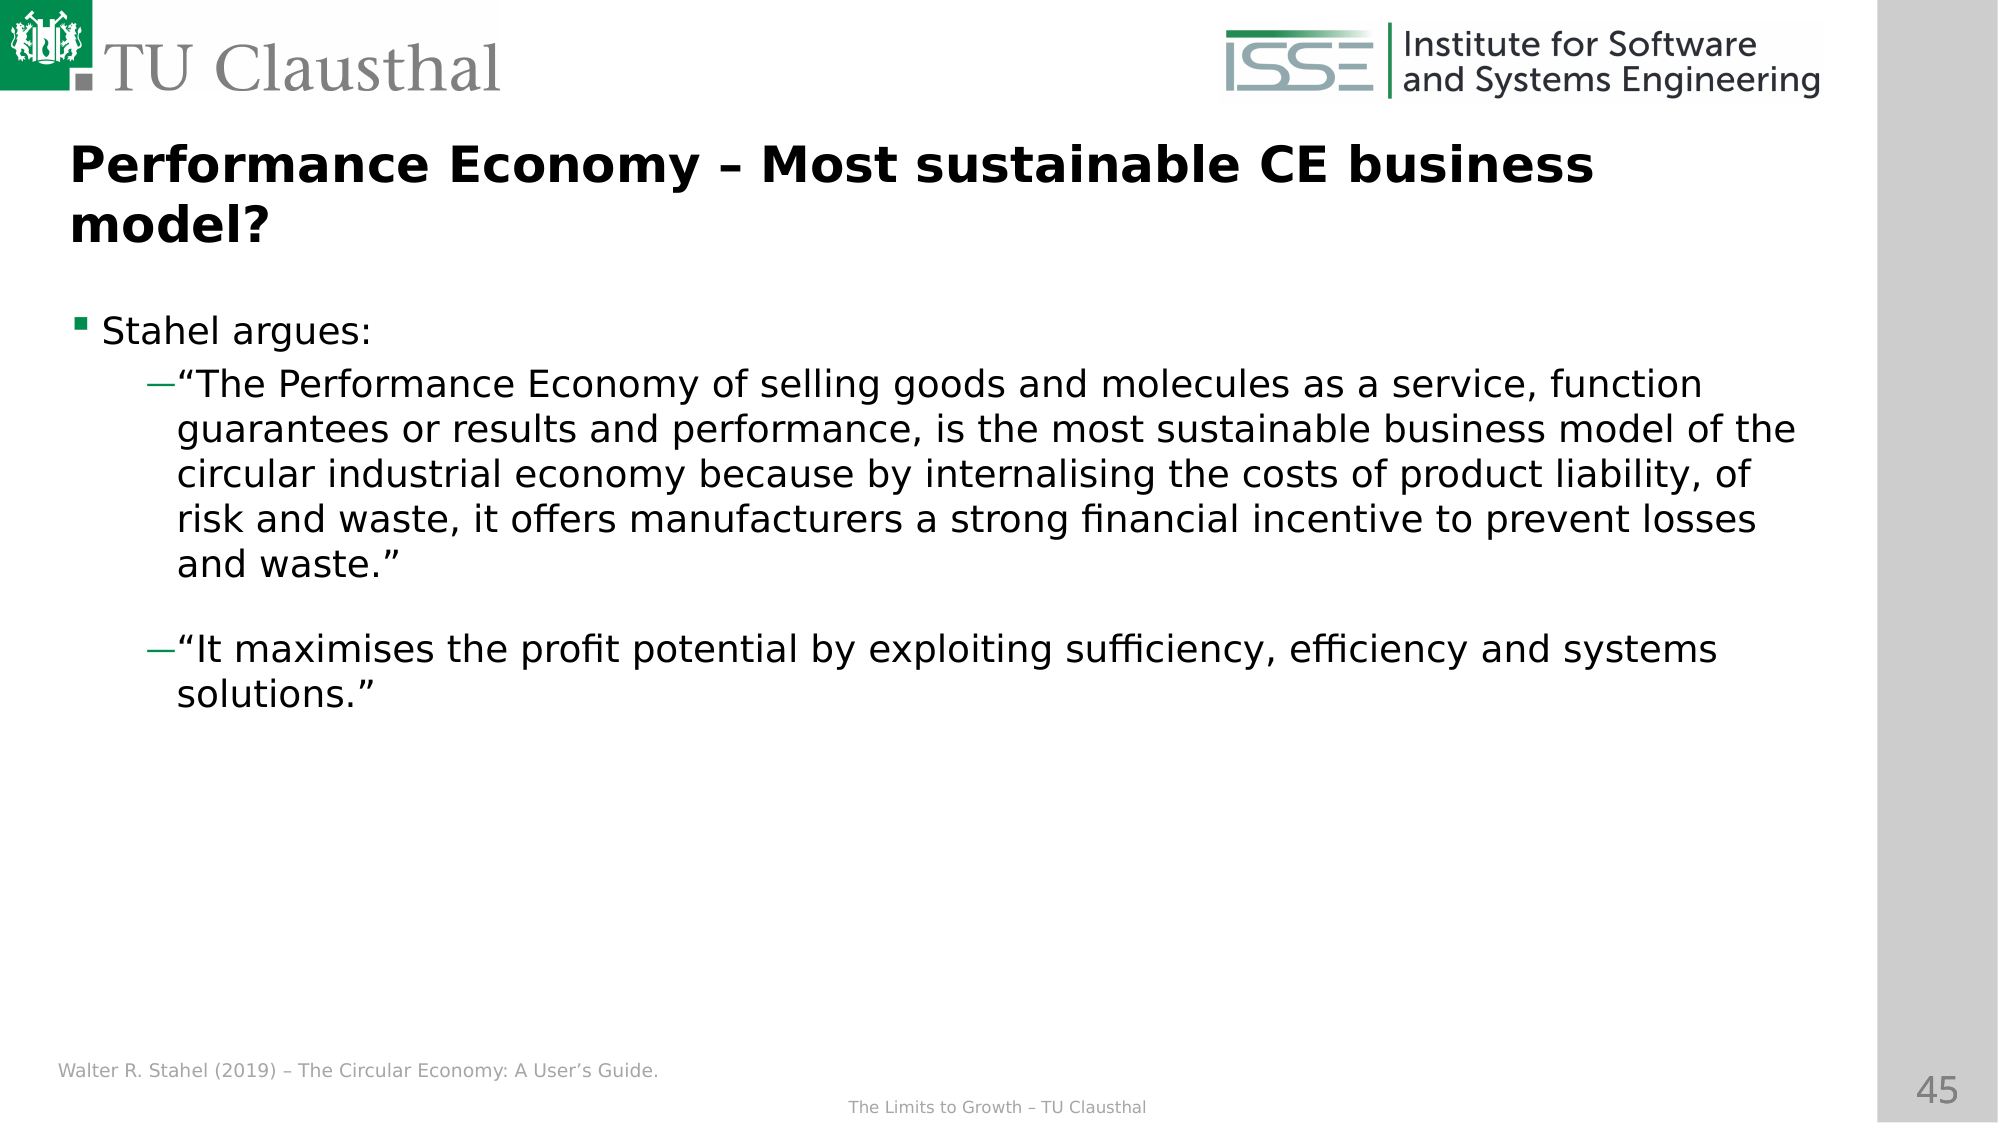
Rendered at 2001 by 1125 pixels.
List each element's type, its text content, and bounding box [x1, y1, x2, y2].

text_box Stahel argues: “The Performance Economy of selling goods and molecules as a service, function guarantees or results and performance, is the most sustainable business model of the circular industrial economy because by internalising the costs of product liability, of risk and waste, it offers manufacturers a strong financial incentive to prevent losses and waste.” “It maximises the profit potential by exploiting sufficiency, efficiency and systems solutions.” [54, 299, 1817, 1010]
text_box Performance Economy – Most sustainable CE business model? [54, 125, 1817, 206]
picture [1218, 22, 1825, 105]
text_box Walter R. Stahel (2019) – The Circular Economy: A User’s Guide. [43, 1051, 1104, 1089]
picture [0, 0, 500, 91]
